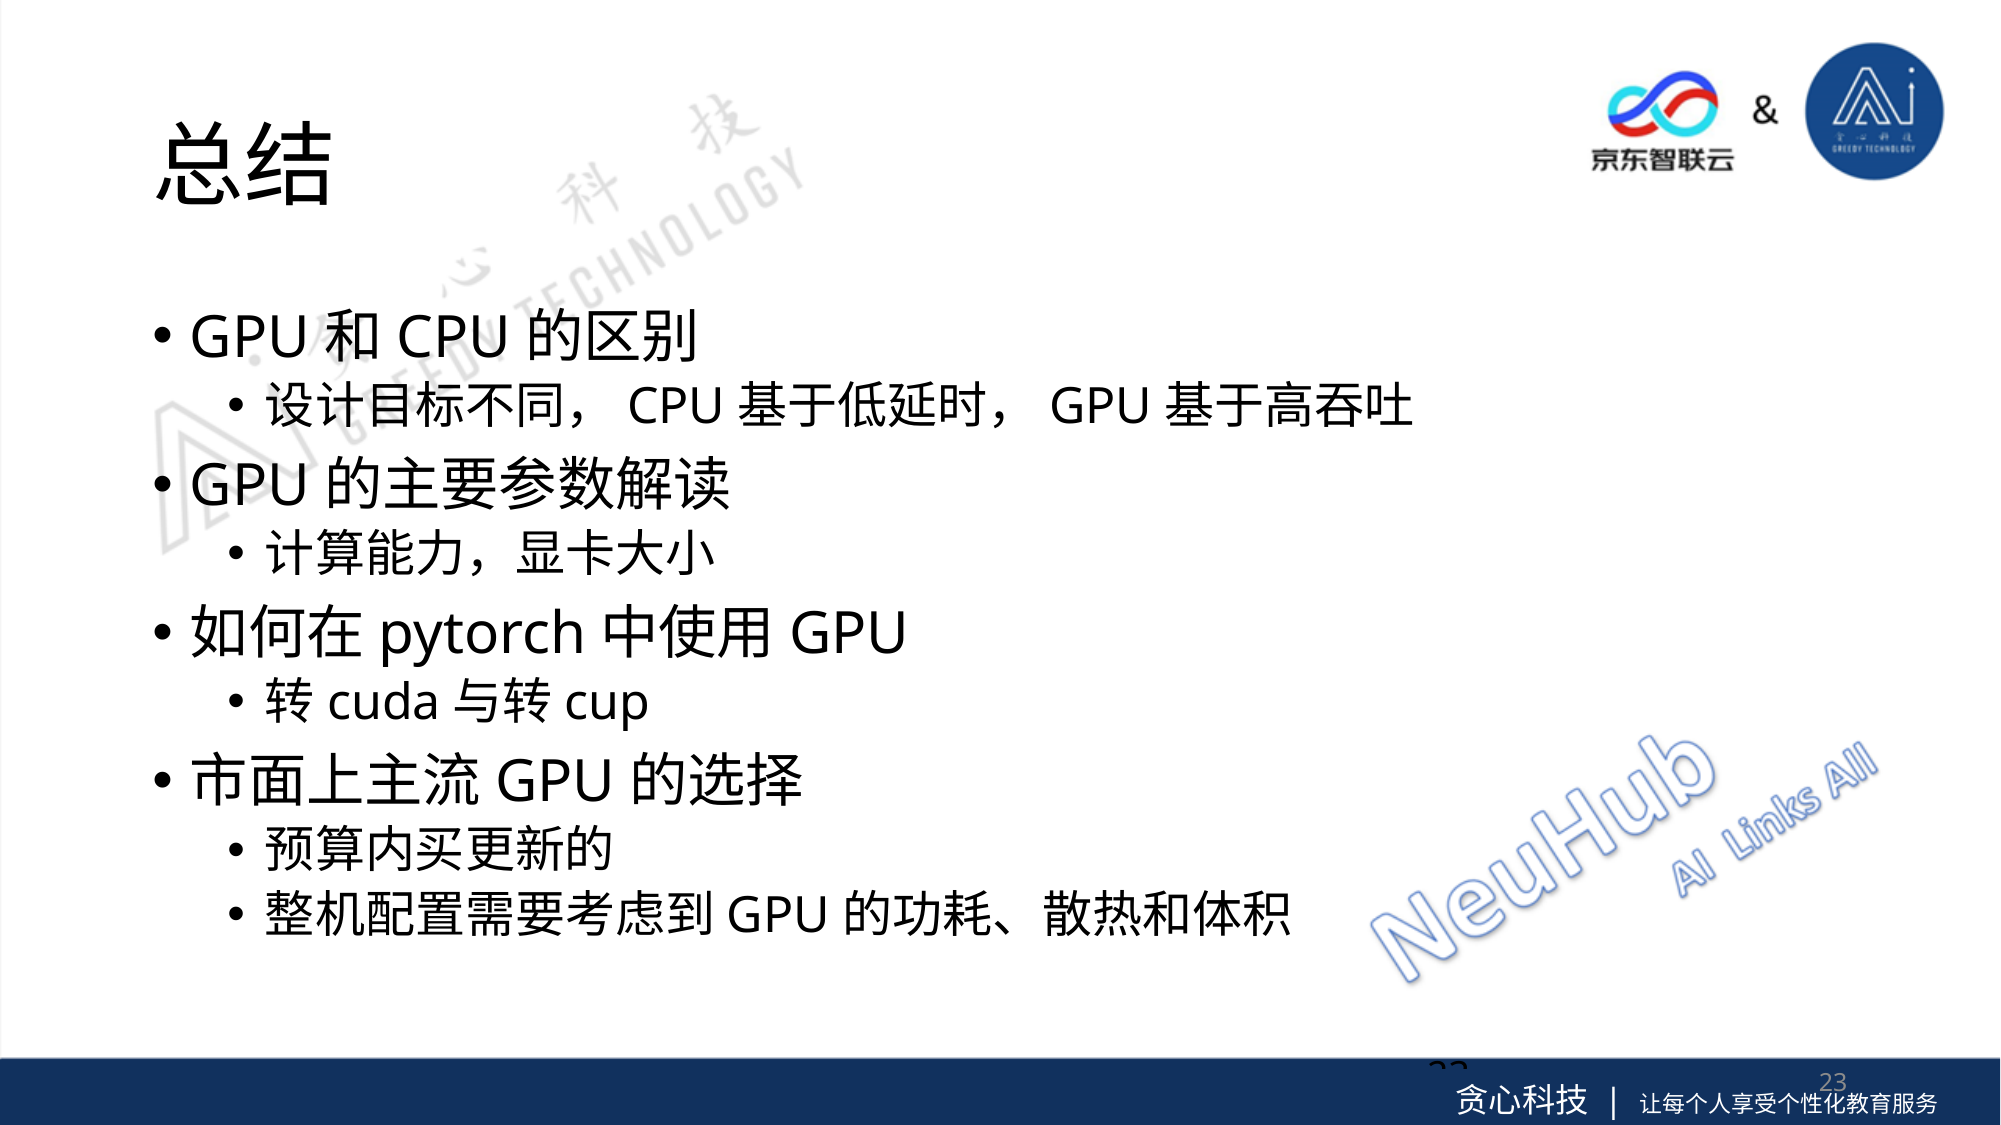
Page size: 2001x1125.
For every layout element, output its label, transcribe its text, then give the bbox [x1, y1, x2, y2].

list GPU和CPU的区别 设计目标不同，CPU基于低延时，GPU基于高吞吐 GPU的主要参数解读 计算能力，显卡大小 如何在pytorch中使用GPU 转cuda与转cup 市面上主流GPU的选择 预算内买更新的 整机配置需要考虑到GPU的功耗、散热和体积 [137, 299, 1863, 1014]
title 总结 [137, 59, 1863, 278]
picture [0, 0, 2001, 1125]
